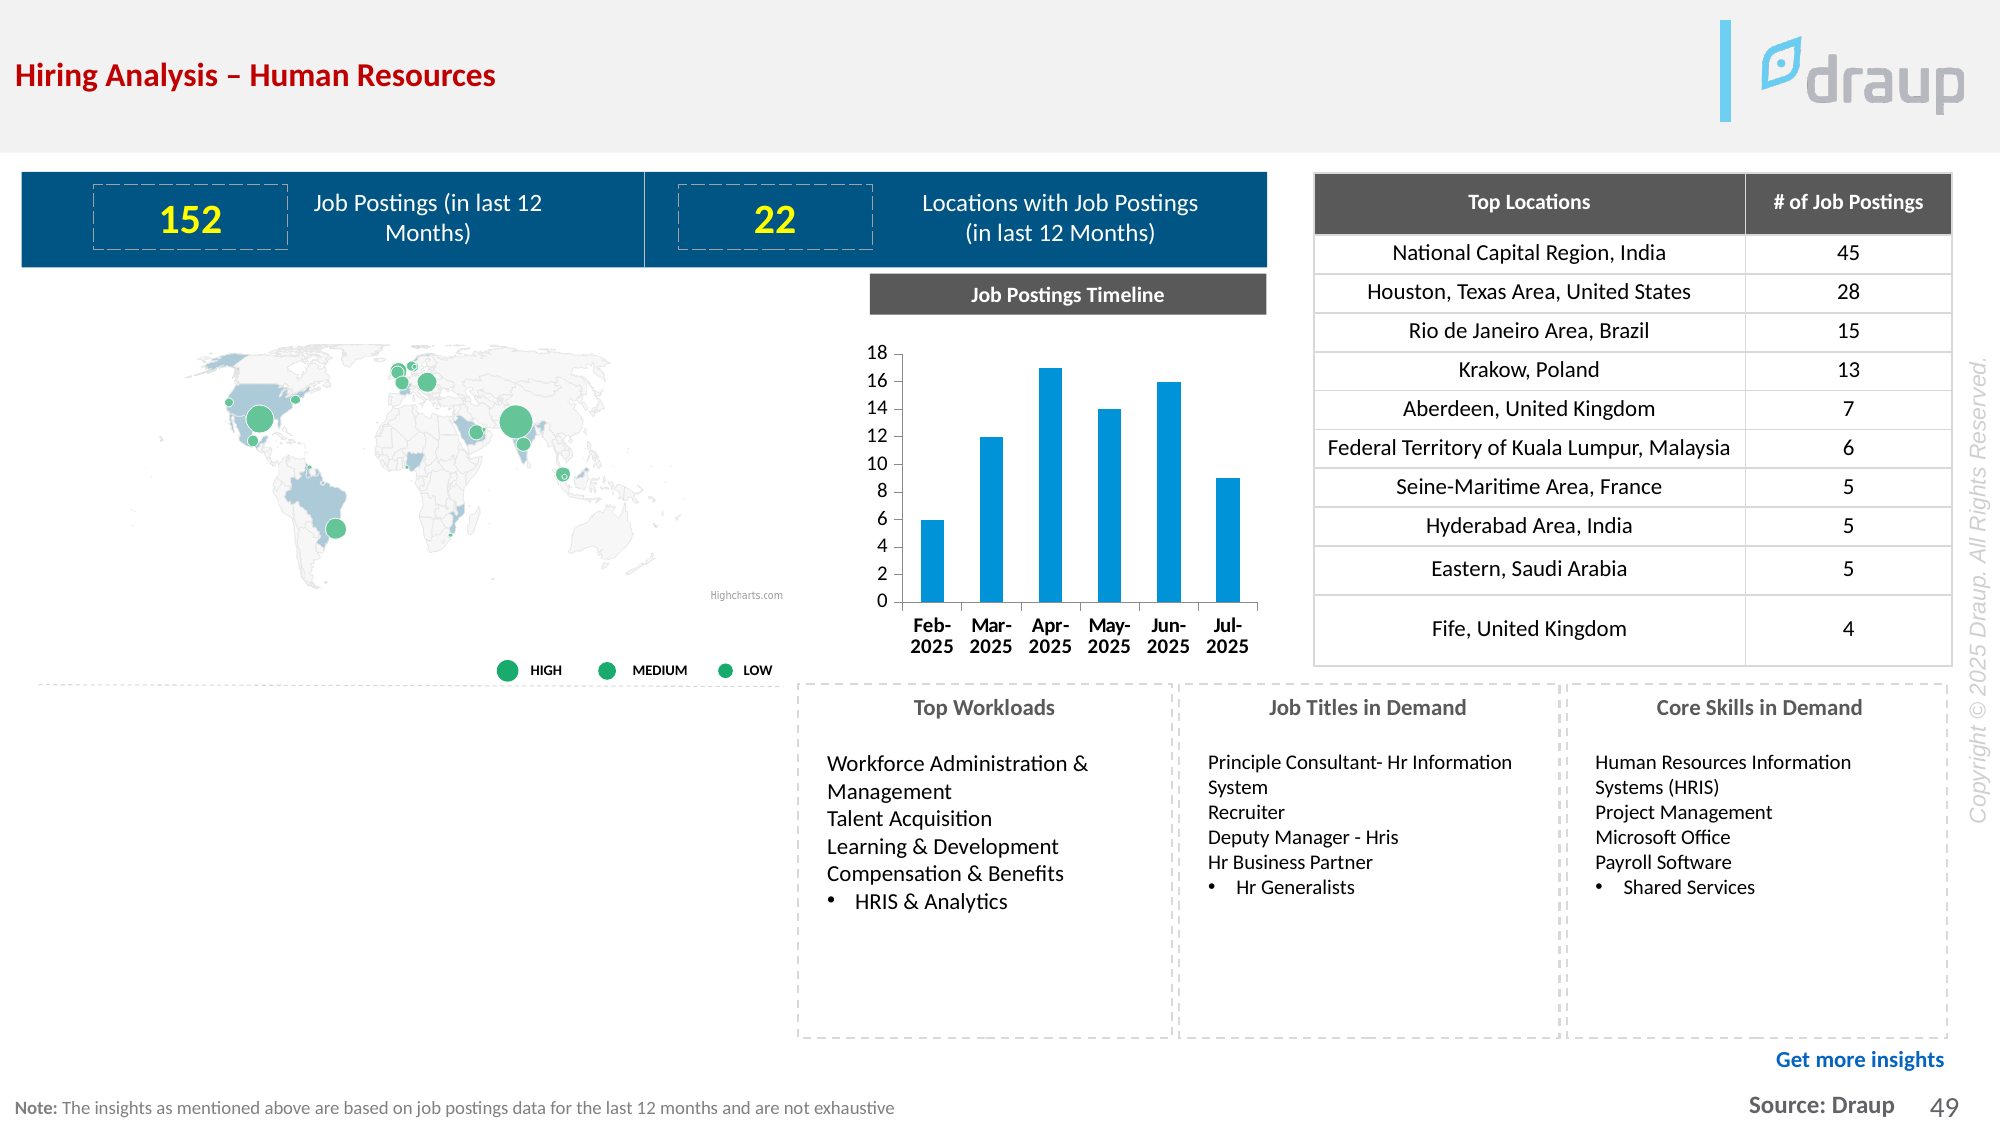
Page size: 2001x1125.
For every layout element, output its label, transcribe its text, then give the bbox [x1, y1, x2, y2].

table_cell Fife, United Kingdom [1315, 596, 1745, 665]
text_box [21, 279, 792, 658]
chart [857, 337, 1266, 665]
table_cell Federal Territory of Kuala Lumpur, Malaysia [1315, 430, 1745, 467]
table_cell 4 [1746, 596, 1951, 665]
text_box Workforce Administration & Management Talent Acquisition Learning & Development Compensation & Benefits HRIS & Analytics [812, 741, 1166, 922]
text_box Human Resources Information Systems (HRIS) Project Management Microsoft Office Payroll Software Shared Services [1580, 741, 1936, 907]
text_box 22 [678, 184, 873, 250]
table_cell Hyderabad Area, India [1315, 508, 1745, 545]
table_cell 6 [1746, 430, 1951, 467]
text_box [1178, 683, 1561, 1039]
text_box Job Postings (in last 12 Months) [259, 179, 597, 255]
table_cell 13 [1746, 353, 1951, 390]
table_cell 15 [1746, 314, 1951, 351]
text_box Note: The insights as mentioned above are based on job postings data for the last 12 months and are not exhaustive [0, 1088, 1080, 1125]
table_cell Rio de Janeiro Area, Brazil [1315, 314, 1745, 351]
table_cell 28 [1746, 275, 1951, 312]
text_box Job Titles in Demand [1254, 685, 1485, 728]
picture [22, 334, 792, 603]
table_cell National Capital Region, India [1315, 236, 1745, 273]
text_box Locations with Job Postings (in last 12 Months) [892, 179, 1230, 255]
text_box [645, 171, 1268, 268]
text_box Job Postings Timeline [869, 273, 1267, 315]
table_header Top Locations [1315, 174, 1745, 234]
table_cell 45 [1746, 236, 1951, 273]
table_header # of Job Postings [1746, 174, 1951, 234]
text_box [496, 653, 792, 684]
text_box Principle Consultant- Hr Information System Recruiter Deputy Manager - Hris Hr Business Partner Hr Generalists [1193, 741, 1549, 907]
table_cell Seine-Maritime Area, France [1315, 469, 1745, 506]
text_box Hiring Analysis – Human Resources [0, 9, 1645, 143]
text_box 152 [93, 184, 259, 250]
table_cell Eastern, Saudi Arabia [1315, 547, 1745, 594]
text_box [1566, 683, 1948, 1039]
table_cell 7 [1746, 391, 1951, 429]
table_cell Aberdeen, United Kingdom [1315, 391, 1745, 429]
text_box [797, 683, 1173, 1039]
table_cell 5 [1746, 508, 1951, 545]
table_cell Krakow, Poland [1315, 353, 1745, 390]
table_cell Houston, Texas Area, United States [1315, 275, 1745, 312]
table_cell 5 [1746, 469, 1951, 506]
table_cell 5 [1746, 547, 1951, 594]
text_box Get more insights [1761, 1036, 1963, 1079]
text_box [21, 171, 644, 268]
text_box Core Skills in Demand [1642, 685, 1884, 728]
